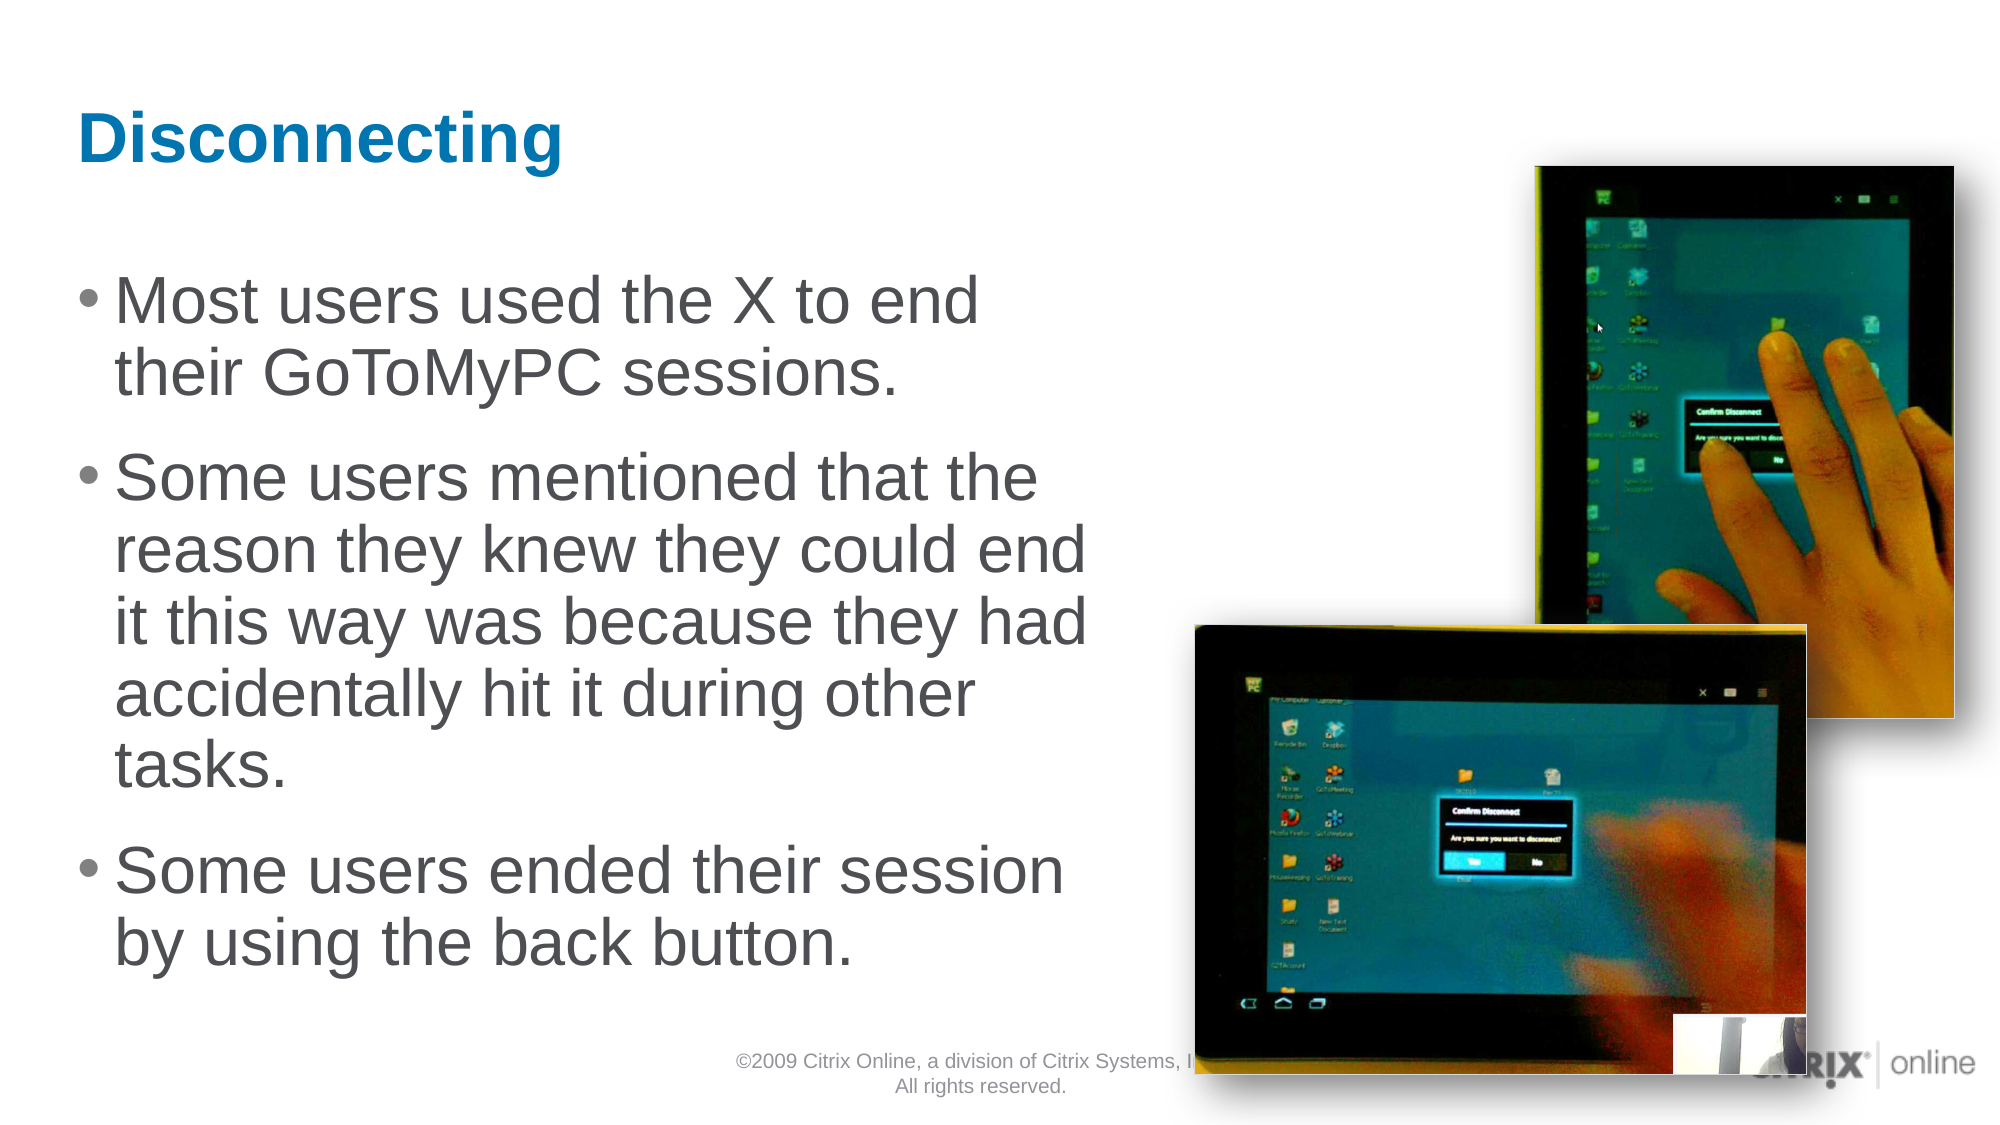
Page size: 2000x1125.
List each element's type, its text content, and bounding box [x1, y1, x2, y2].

picture [1194, 165, 1955, 1075]
title Disconnecting [62, 101, 1929, 185]
list Most users used the X to end their GoToMyPC sessions. Some users mentioned that the reason they knew they could end it this way was because they had accidentally hit it during other tasks. Some users ended their session by using the back button. [62, 258, 1137, 1022]
picture [1733, 1035, 1981, 1096]
footer ©2009 Citrix Online, a division of Citrix Systems, Inc. All rights reserved. [683, 1042, 1192, 1103]
